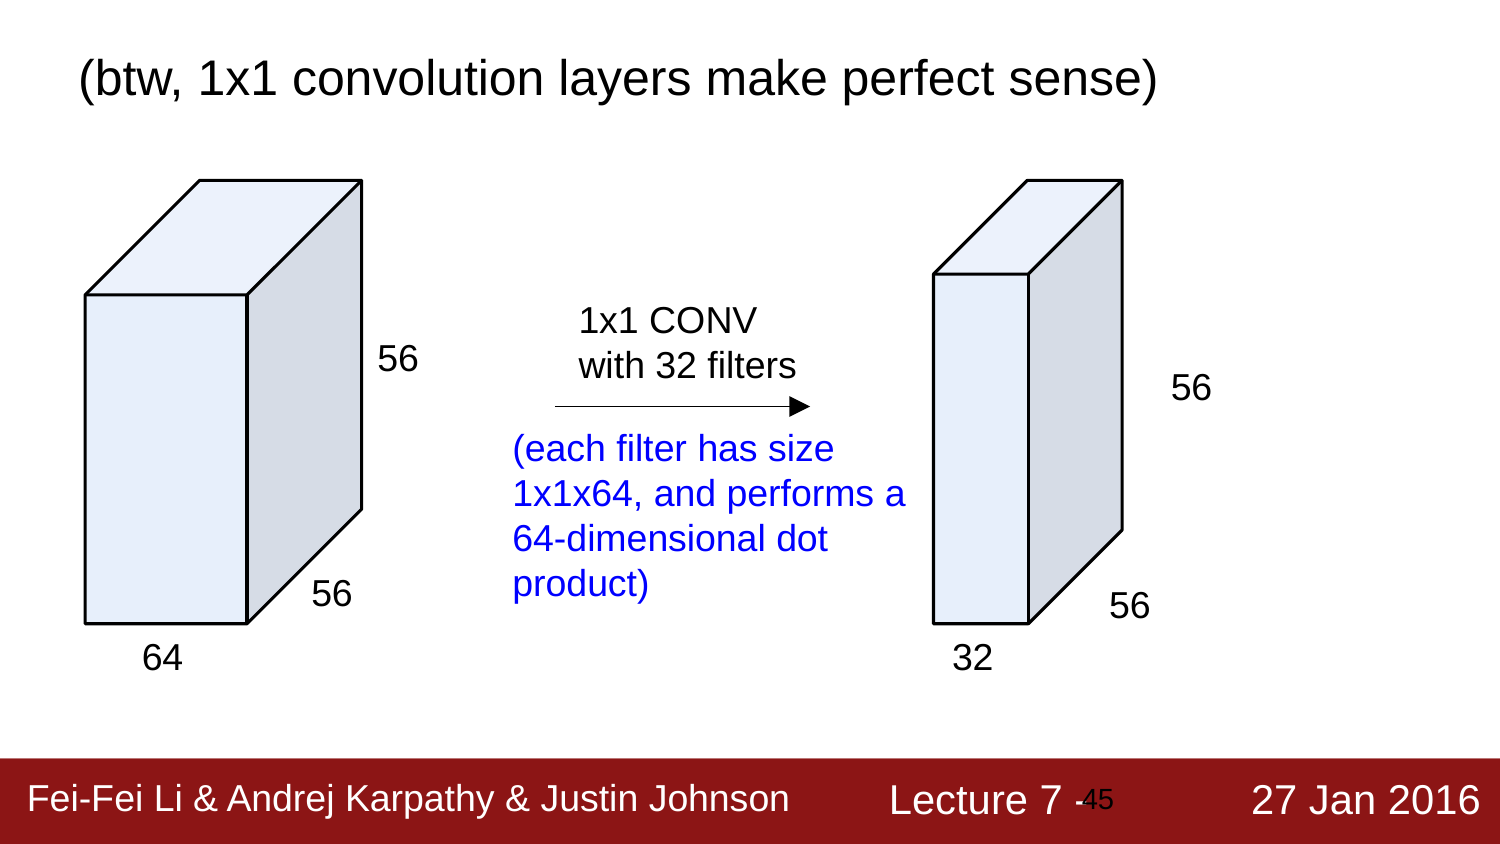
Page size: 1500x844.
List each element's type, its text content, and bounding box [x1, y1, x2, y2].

text_box 56 [362, 318, 442, 376]
text_box 56 [1094, 566, 1174, 624]
text_box 64 [126, 617, 206, 676]
text_box (btw, 1x1 convolution layers make perfect sense) [63, 30, 1458, 187]
text_box 56 [1155, 347, 1236, 406]
text_box (each filter has size 1x1x64, and performs a 64-dimensional dot product) [497, 409, 966, 510]
slide_number ‹#› [1066, 765, 1157, 831]
text_box [933, 180, 1123, 624]
text_box 32 [937, 617, 1017, 676]
text_box 56 [296, 553, 376, 612]
text_box [85, 180, 362, 624]
text_box 1x1 CONV with 32 filters [563, 280, 856, 352]
